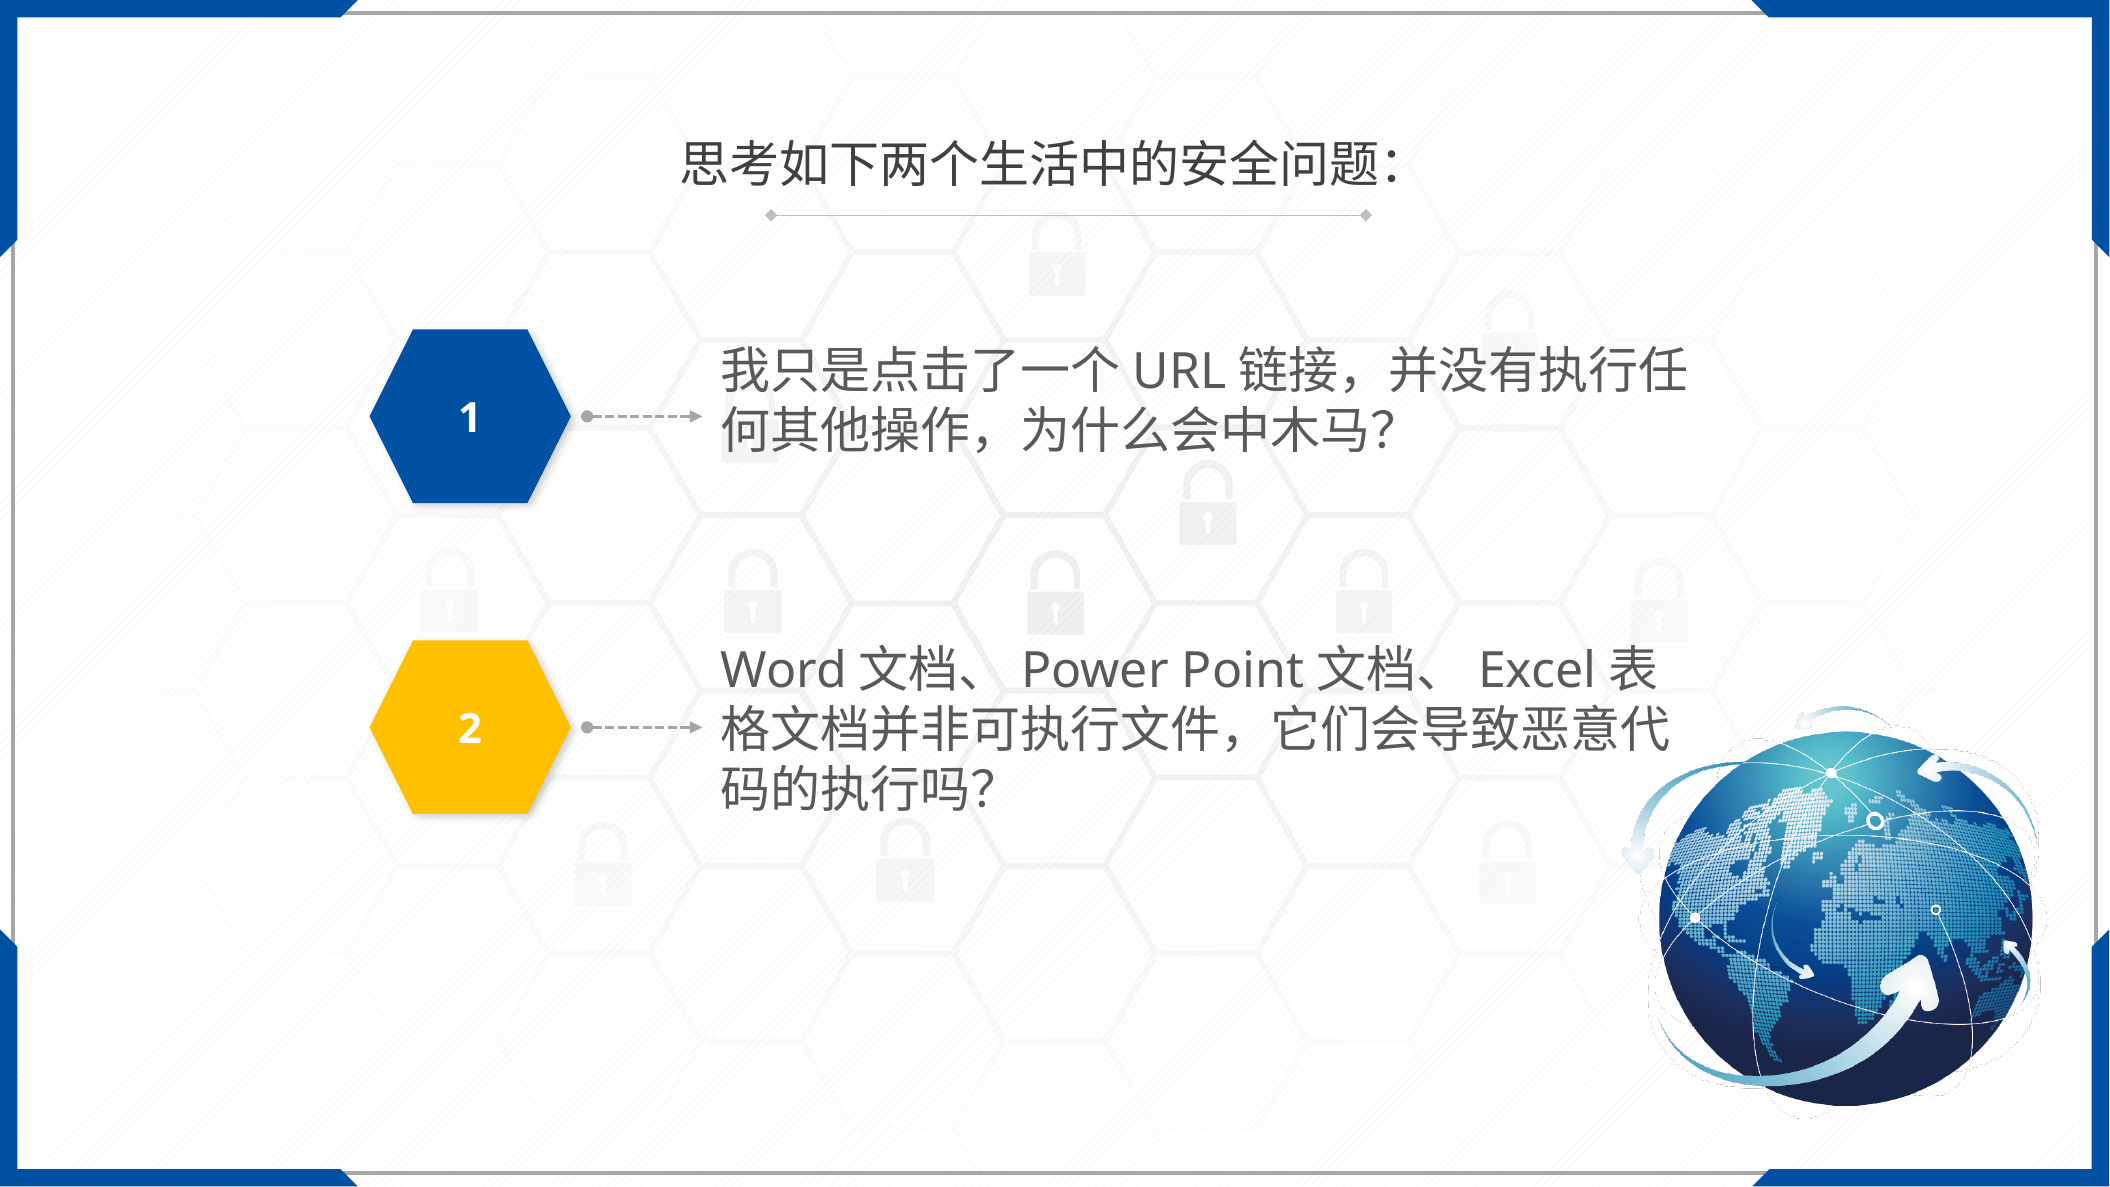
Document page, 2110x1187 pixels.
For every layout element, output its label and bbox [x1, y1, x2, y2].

picture [80, 0, 2047, 1187]
text_box [660, 125, 1449, 216]
text_box [369, 329, 1705, 504]
text_box [369, 628, 1705, 826]
